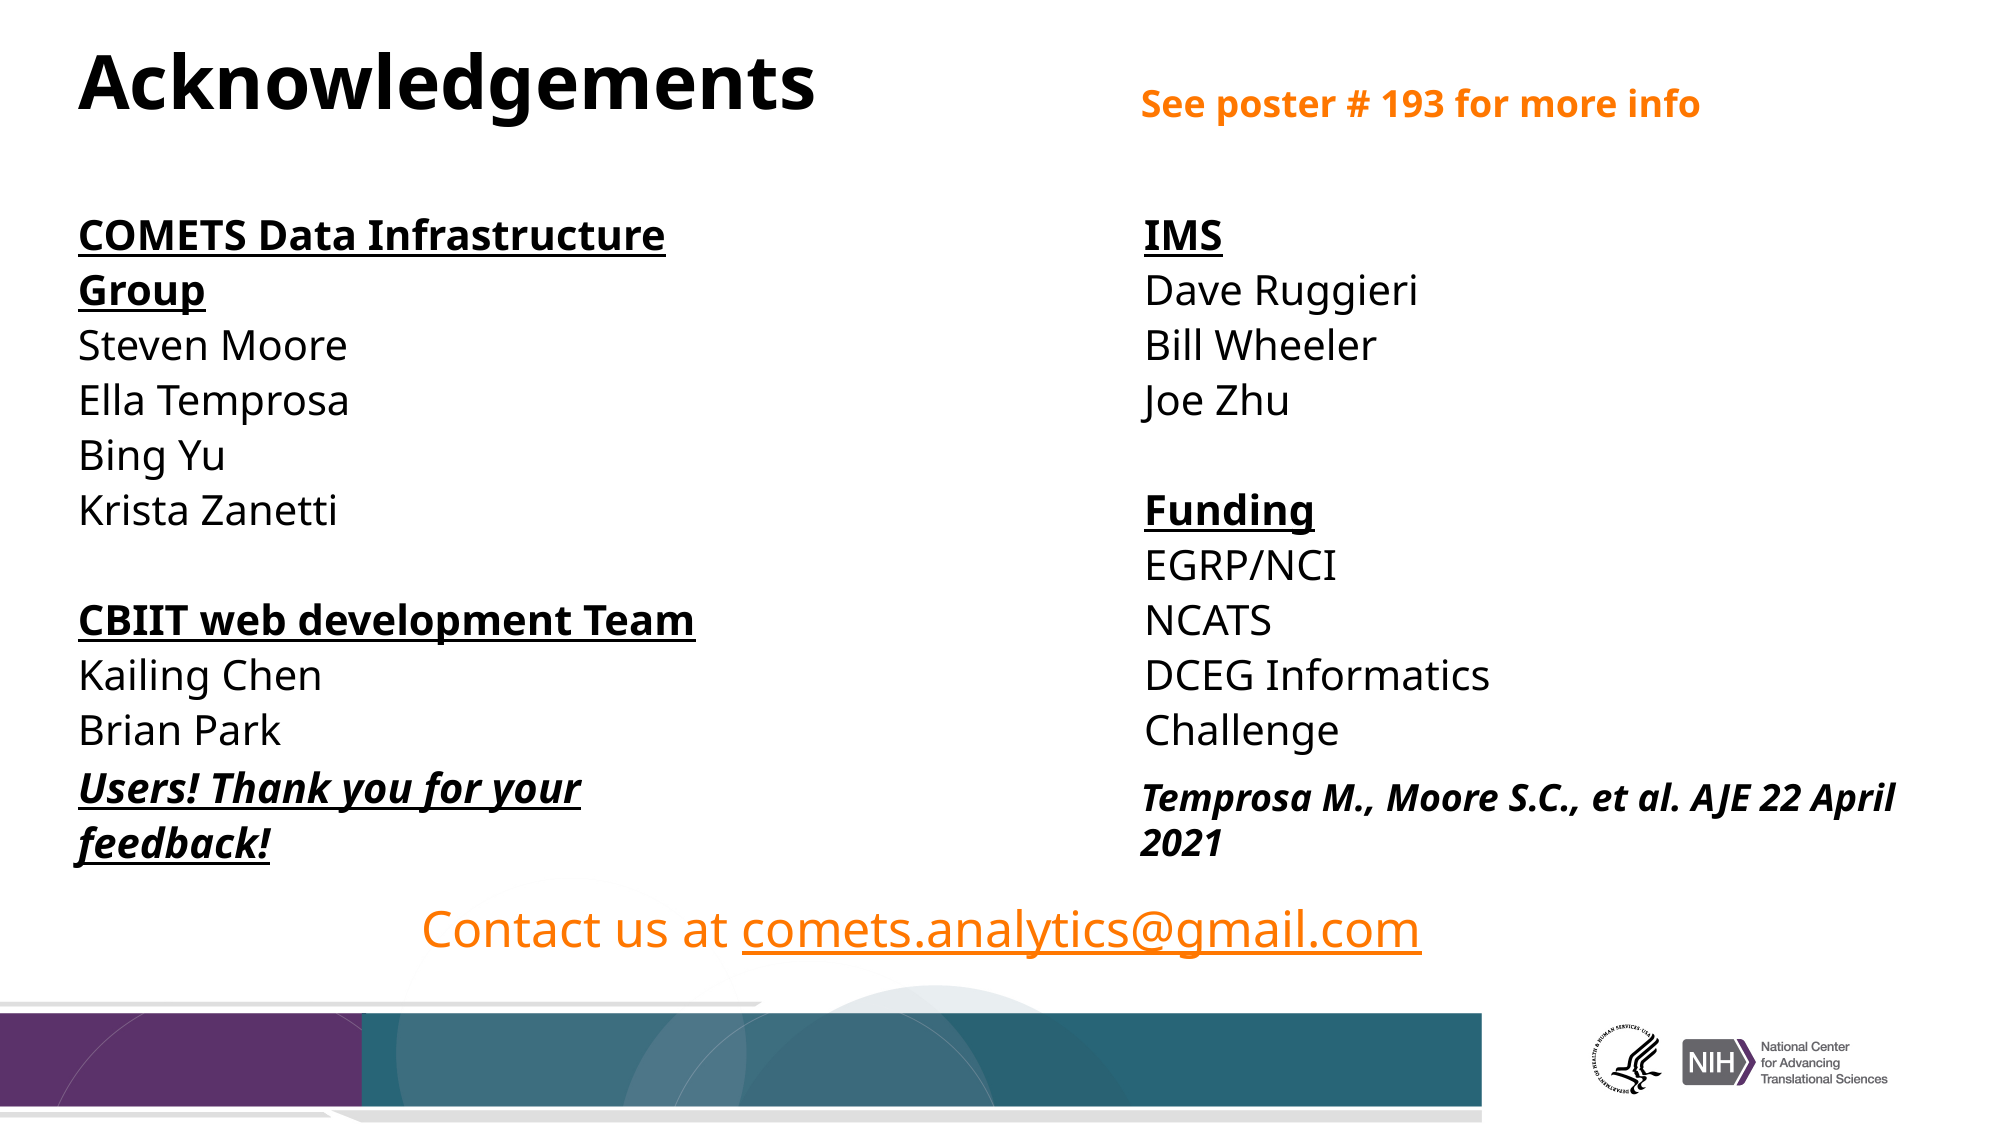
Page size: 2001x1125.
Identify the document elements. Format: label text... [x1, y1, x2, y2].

picture [0, 0, 2000, 1125]
text_box Contact us at comets.analytics@gmail.com [406, 890, 1524, 974]
text_box Users! Thank you for your feedback! [63, 750, 775, 875]
text_box See poster # 193 for more info [1126, 72, 1762, 133]
title Acknowledgements [63, 0, 1866, 134]
text_box Temprosa M., Moore S.C., et al. AJE 22 April 2021 [1126, 766, 1988, 872]
text_box IMS Dave Ruggieri Bill Wheeler Joe Zhu Funding EGRP/NCI NCATS DCEG Informatics Challenge [1129, 196, 1709, 762]
text_box COMETS Data Infrastructure Group Steven Moore Ella Temprosa Bing Yu Krista Zanetti CBIIT web development Team Kailing Chen Brian Park [63, 196, 801, 817]
